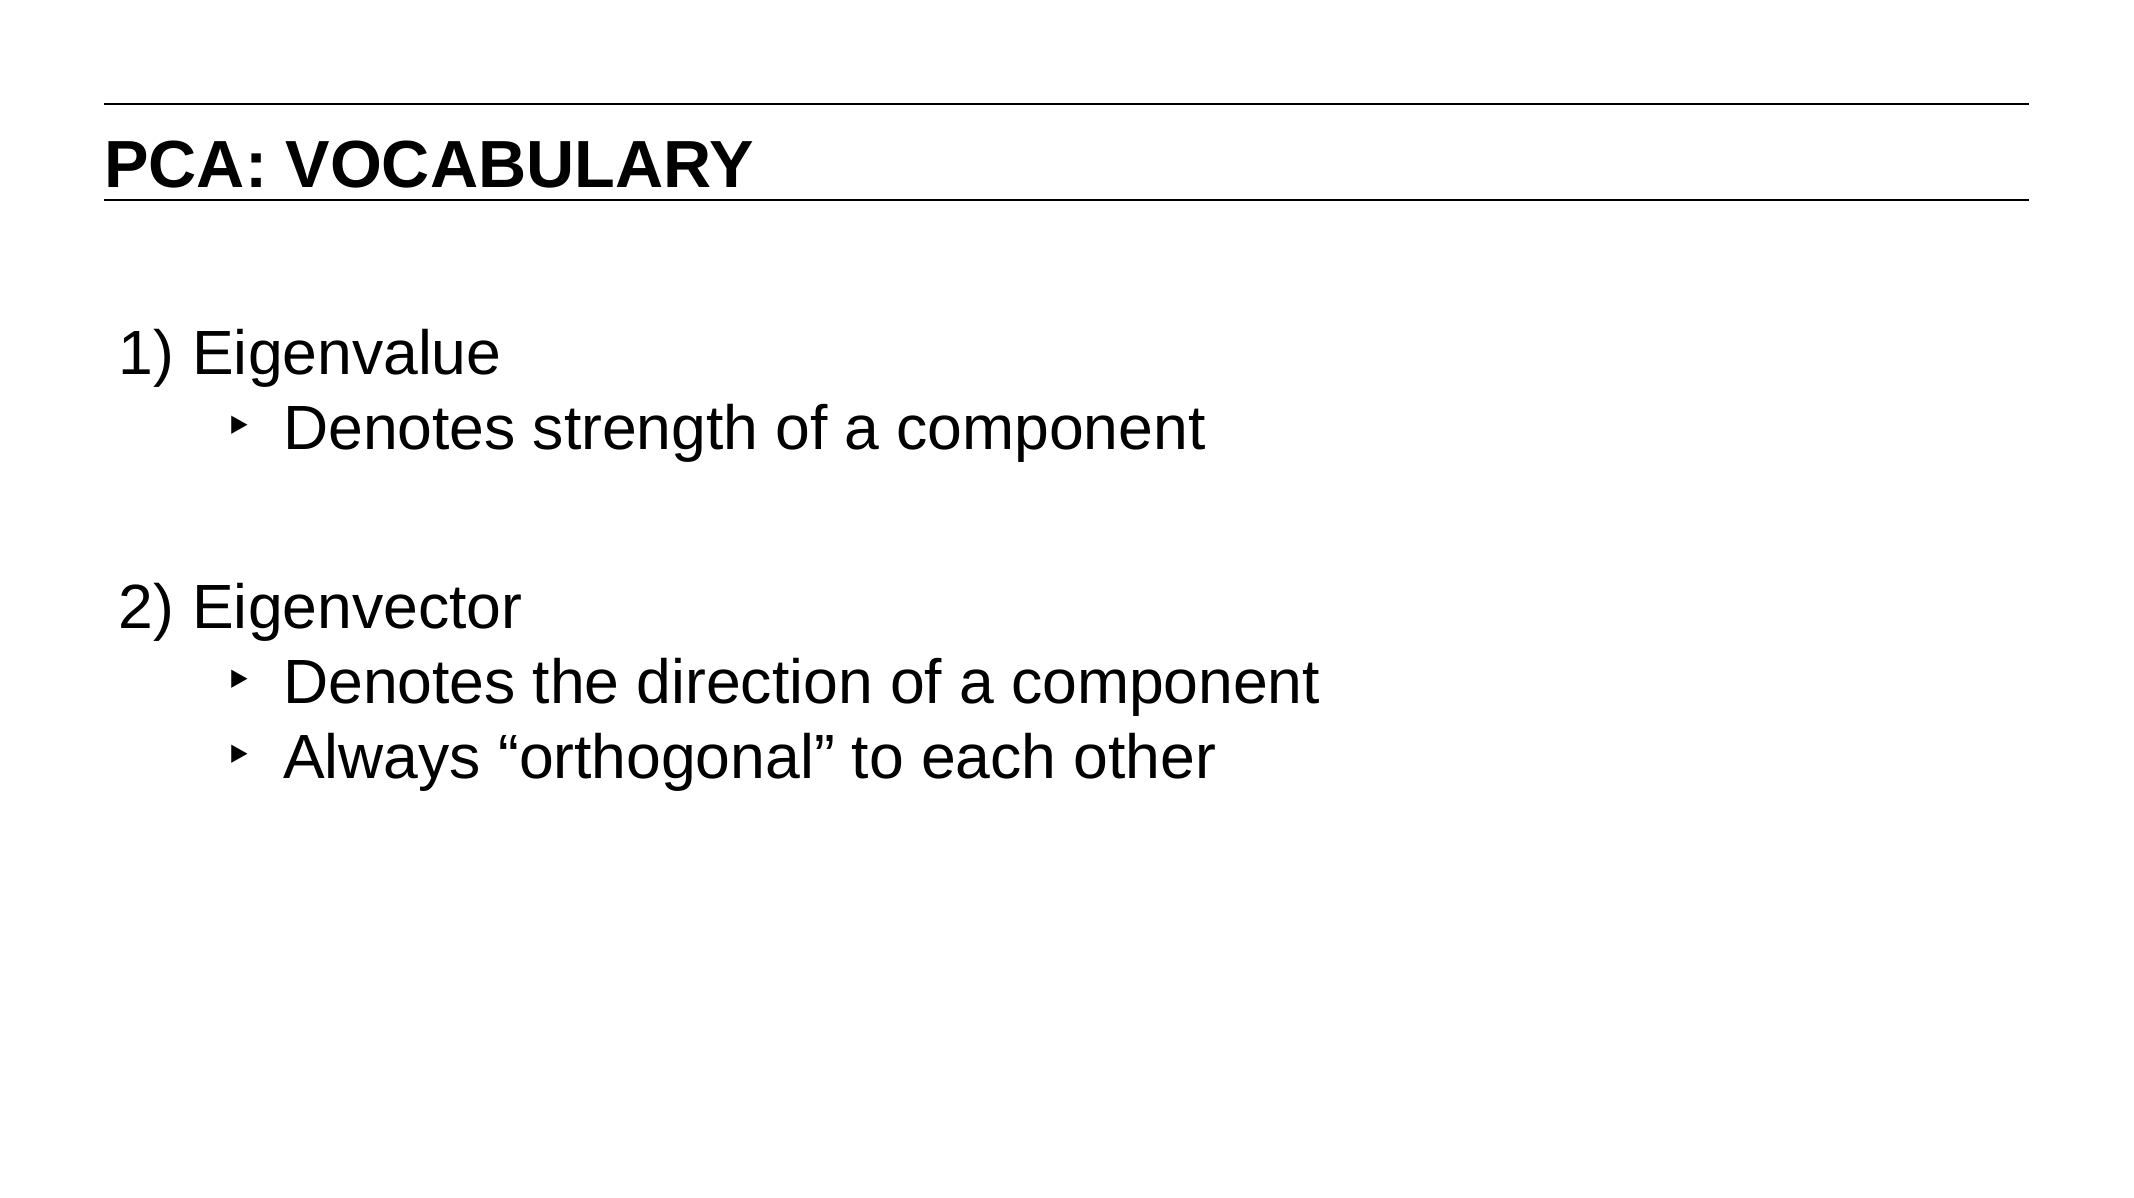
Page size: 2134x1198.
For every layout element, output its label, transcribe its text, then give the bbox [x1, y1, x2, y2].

text_box PCA: VOCABULARY [104, 120, 2030, 192]
list Eigenvalue Denotes strength of a component Eigenvector Denotes the direction of a component Always “orthogonal” to each other [103, 297, 2029, 1021]
